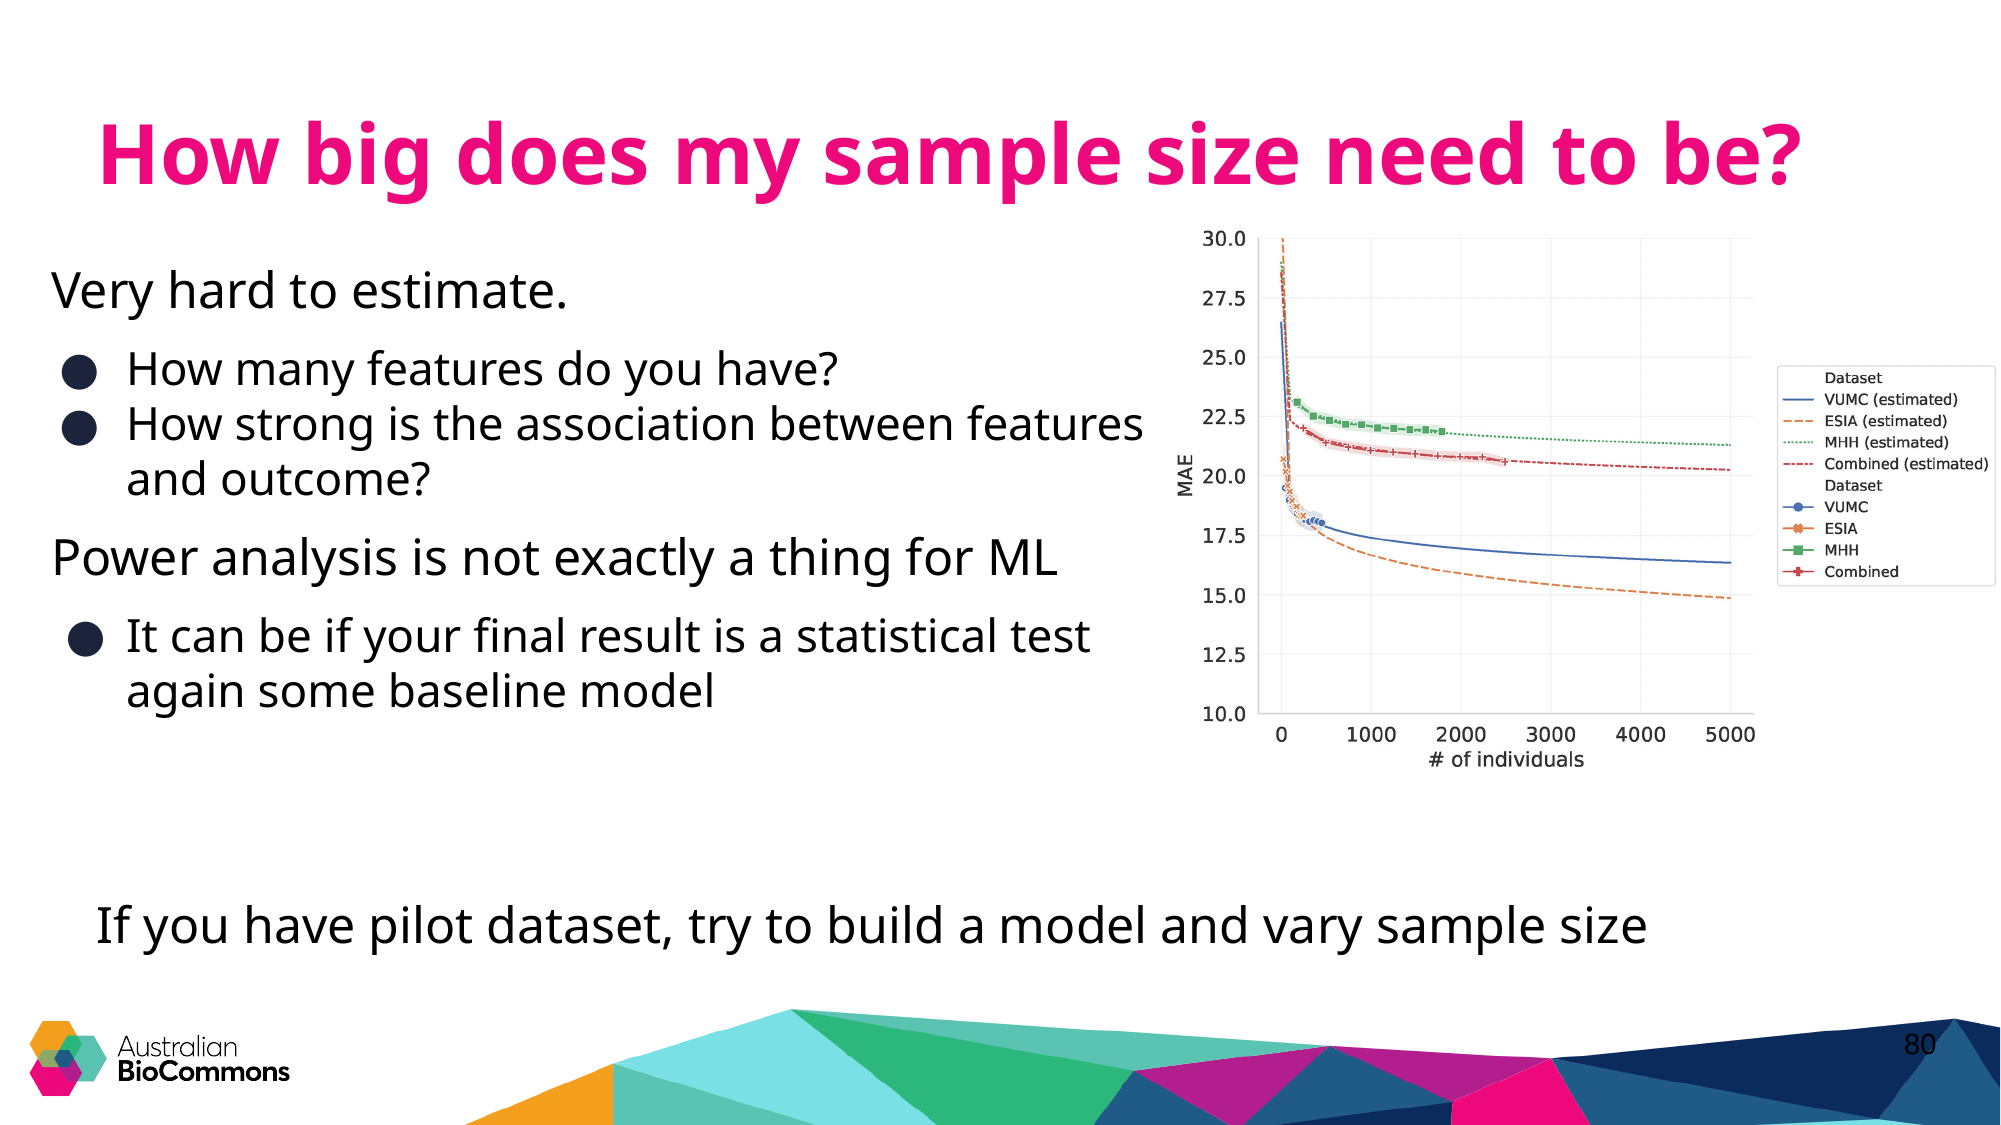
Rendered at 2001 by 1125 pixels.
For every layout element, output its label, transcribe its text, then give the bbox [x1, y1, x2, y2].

text_box If you have pilot dataset, try to build a model and vary sample size [81, 878, 1813, 969]
picture [1176, 229, 1997, 768]
slide_number ‹#› [1797, 1012, 1937, 1073]
picture [11, 1014, 308, 1103]
list Very hard to estimate. How many features do you have? How strong is the association between features and outcome? Power analysis is not exactly a thing for ML It can be if your final result is a statistical test again some baseline model [35, 251, 1199, 970]
picture [428, 992, 2001, 1125]
title How big does my sample size need to be? [81, 64, 1953, 211]
